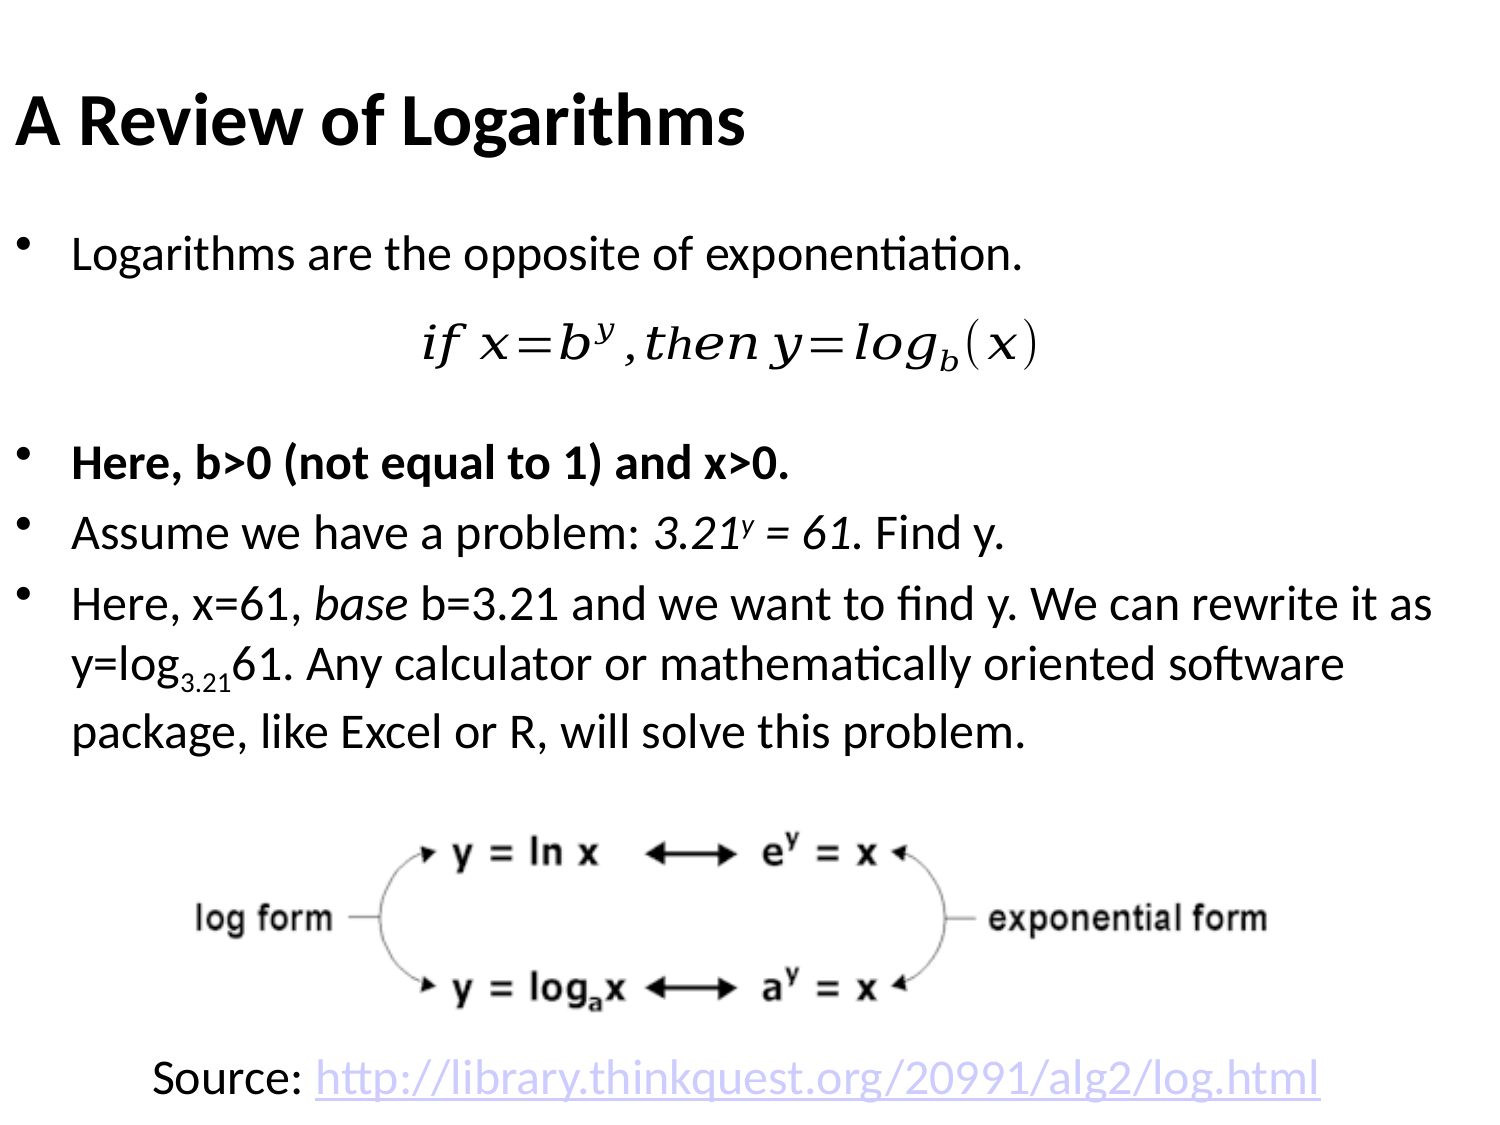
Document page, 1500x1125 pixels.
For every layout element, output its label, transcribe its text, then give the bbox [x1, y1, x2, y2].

text_box Source: http://library.thinkquest.org/20991/alg2/log.html [137, 1037, 1350, 1113]
picture [174, 812, 1296, 1026]
text_box A Review of Logarithms [0, 53, 1389, 179]
title Logarithms – Exponentiation Reversed [37, 99, 1426, 212]
list Logarithms are the opposite of exponentiation. Here, b>0 (not equal to 1) and x>0. Assume we have a problem: 3.21y = 61. Find y. Here, x=61, base b=3.21 and we want to find y. We can rewrite it as y=log3.2161. Any calculator or mathematically oriented software package, like Excel or R, will solve this problem. [0, 212, 1500, 1038]
